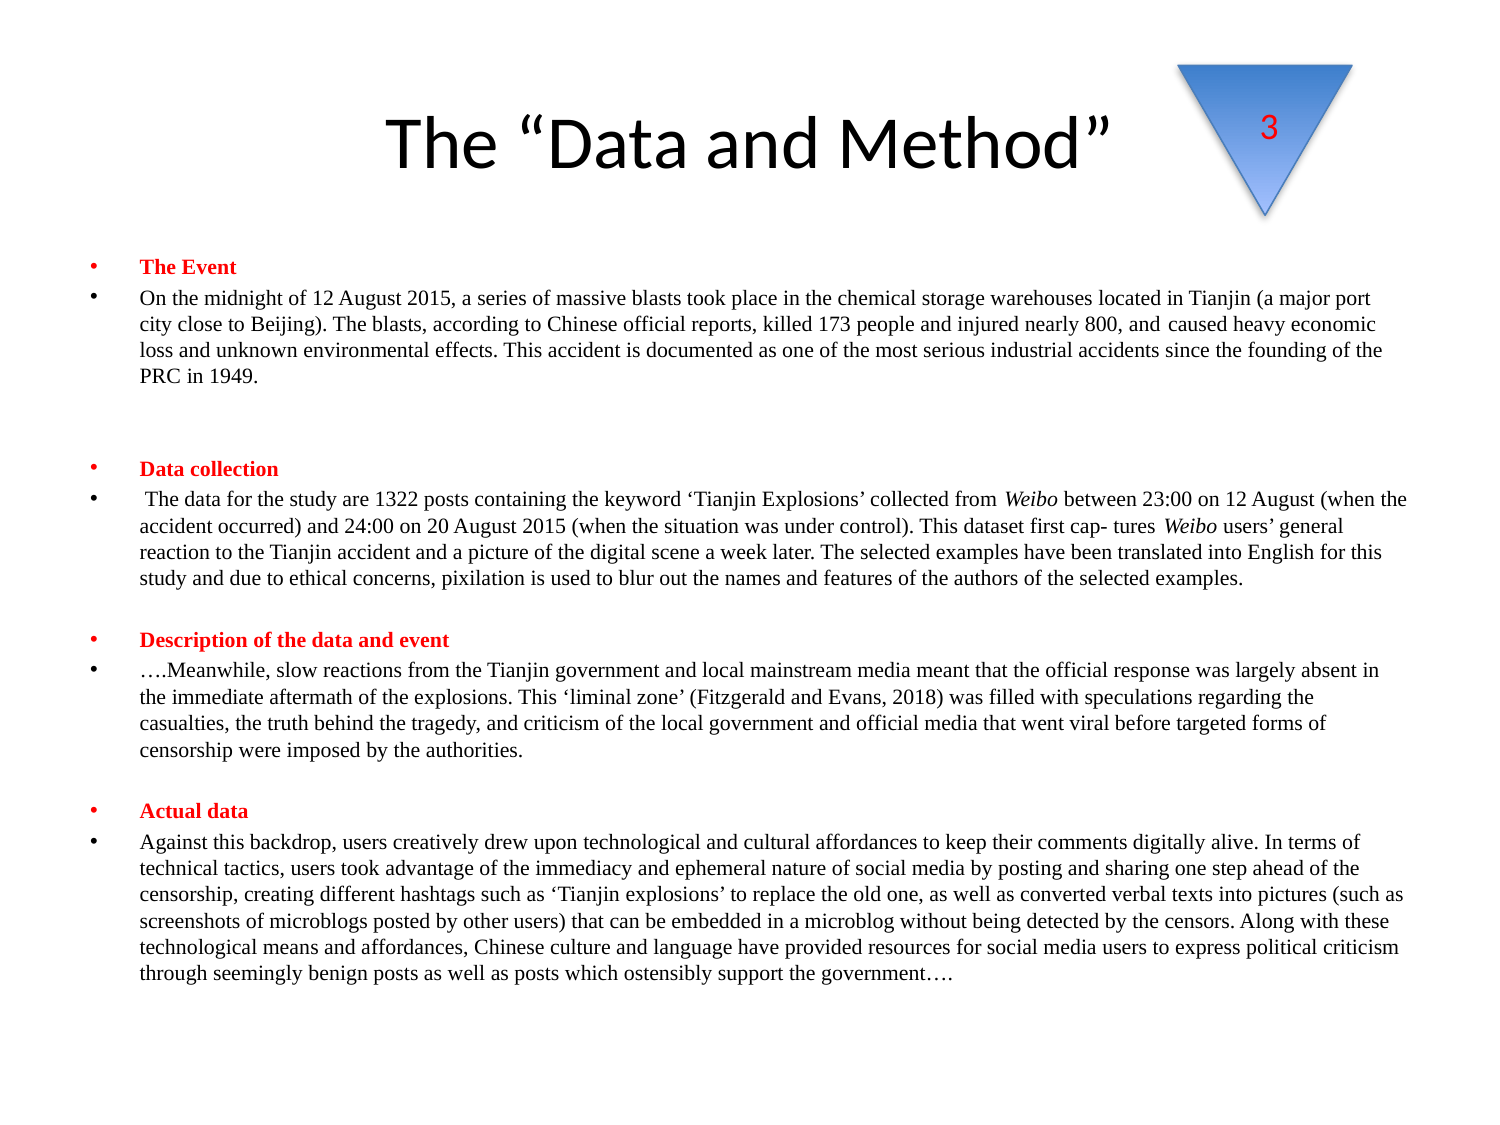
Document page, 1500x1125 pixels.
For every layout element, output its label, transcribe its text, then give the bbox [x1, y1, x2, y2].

text_box [1177, 64, 1353, 217]
text_box 3 [1244, 94, 1321, 155]
list The Event On the midnight of 12 August 2015, a series of massive blasts took place in the chemical storage warehouses located in Tianjin (a major port city close to Beijing). The blasts, according to Chinese official reports, killed 173 people and injured nearly 800, and caused heavy economic loss and unknown environmental effects. This accident is documented as one of the most serious industrial accidents since the founding of the PRC in 1949. Data collection The data for the study are 1322 posts containing the keyword ‘Tianjin Explosions’ collected from Weibo between 23:00 on 12 August (when the accident occurred) and 24:00 on 20 August 2015 (when the situation was under control). This dataset first cap- tures Weibo users’ general reaction to the Tianjin accident and a picture of the digital scene a week later. The selected examples have been translated into English for this study and due to ethical concerns, pixilation is used to blur out the names and features of the authors of the selected examples. Description of the data and event ….Meanwhile, slow reactions from the Tianjin government and local mainstream media meant that the official response was largely absent in the immediate aftermath of the explosions. This ‘liminal zone’ (Fitzgerald and Evans, 2018) was filled with speculations regarding the casualties, the truth behind the tragedy, and criticism of the local government and official media that went viral before targeted forms of censorship were imposed by the authorities. Actual data Against this backdrop, users creatively drew upon technological and cultural affordances to keep their comments digitally alive. In terms of technical tactics, users took advantage of the immediacy and ephemeral nature of social media by posting and sharing one step ahead of the censorship, creating different hashtags such as ‘Tianjin explosions’ to replace the old one, as well as converted verbal texts into pictures (such as screenshots of microblogs posted by other users) that can be embedded in a microblog without being detected by the censors. Along with these technological means and affordances, Chinese culture and language have provided resources for social media users to express political criticism through seemingly benign posts as well as posts which ostensibly support the government…. [75, 244, 1425, 1050]
title The “Data and Method” [75, 45, 1425, 233]
